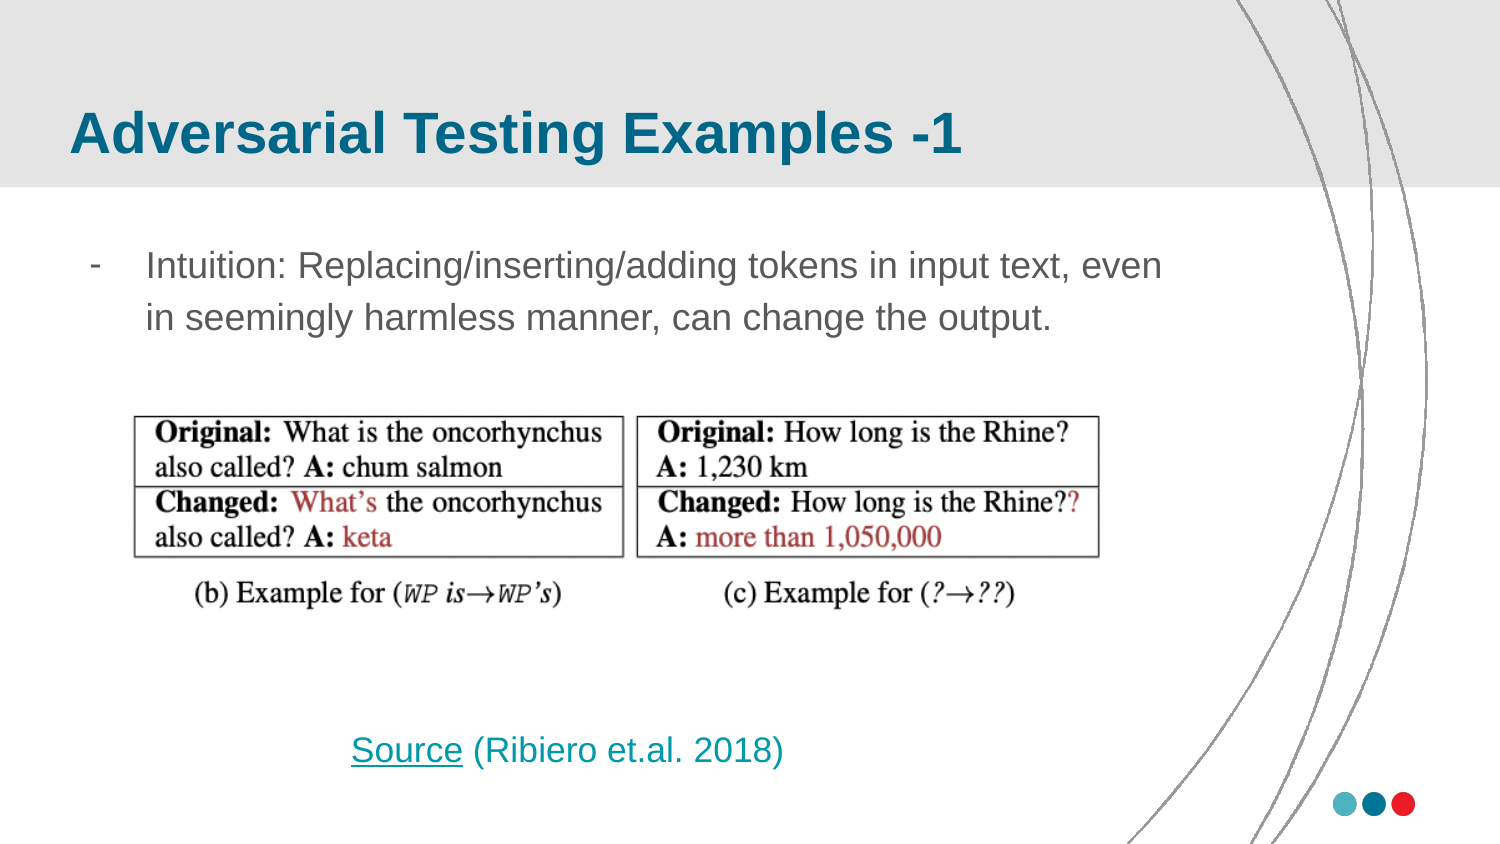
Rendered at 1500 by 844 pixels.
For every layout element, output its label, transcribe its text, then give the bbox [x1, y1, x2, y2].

picture [1002, 0, 1476, 844]
text_box Source (Ribiero et.al. 2018) [335, 712, 846, 753]
list Intuition: Replacing/inserting/adding tokens in input text, even in seemingly harmless manner, can change the output. [70, 234, 1202, 725]
picture [97, 372, 1142, 644]
title Adversarial Testing Examples -1 [69, 42, 1201, 166]
